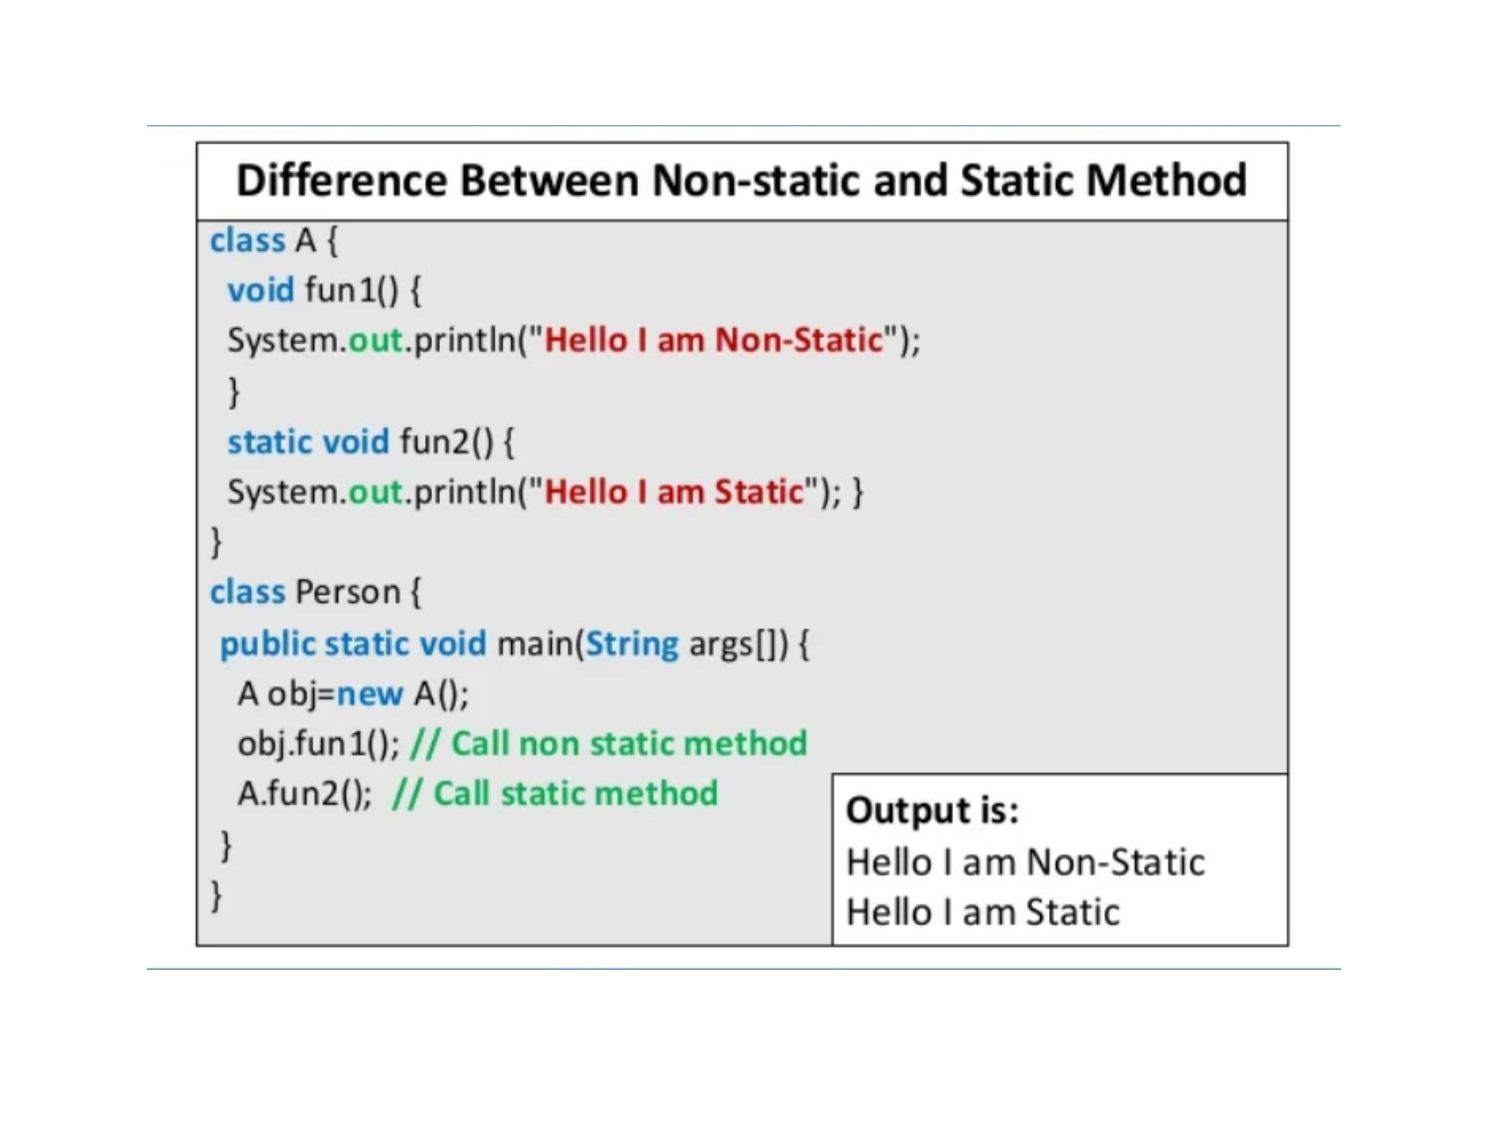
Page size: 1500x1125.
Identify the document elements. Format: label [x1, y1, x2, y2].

picture [147, 125, 1341, 970]
